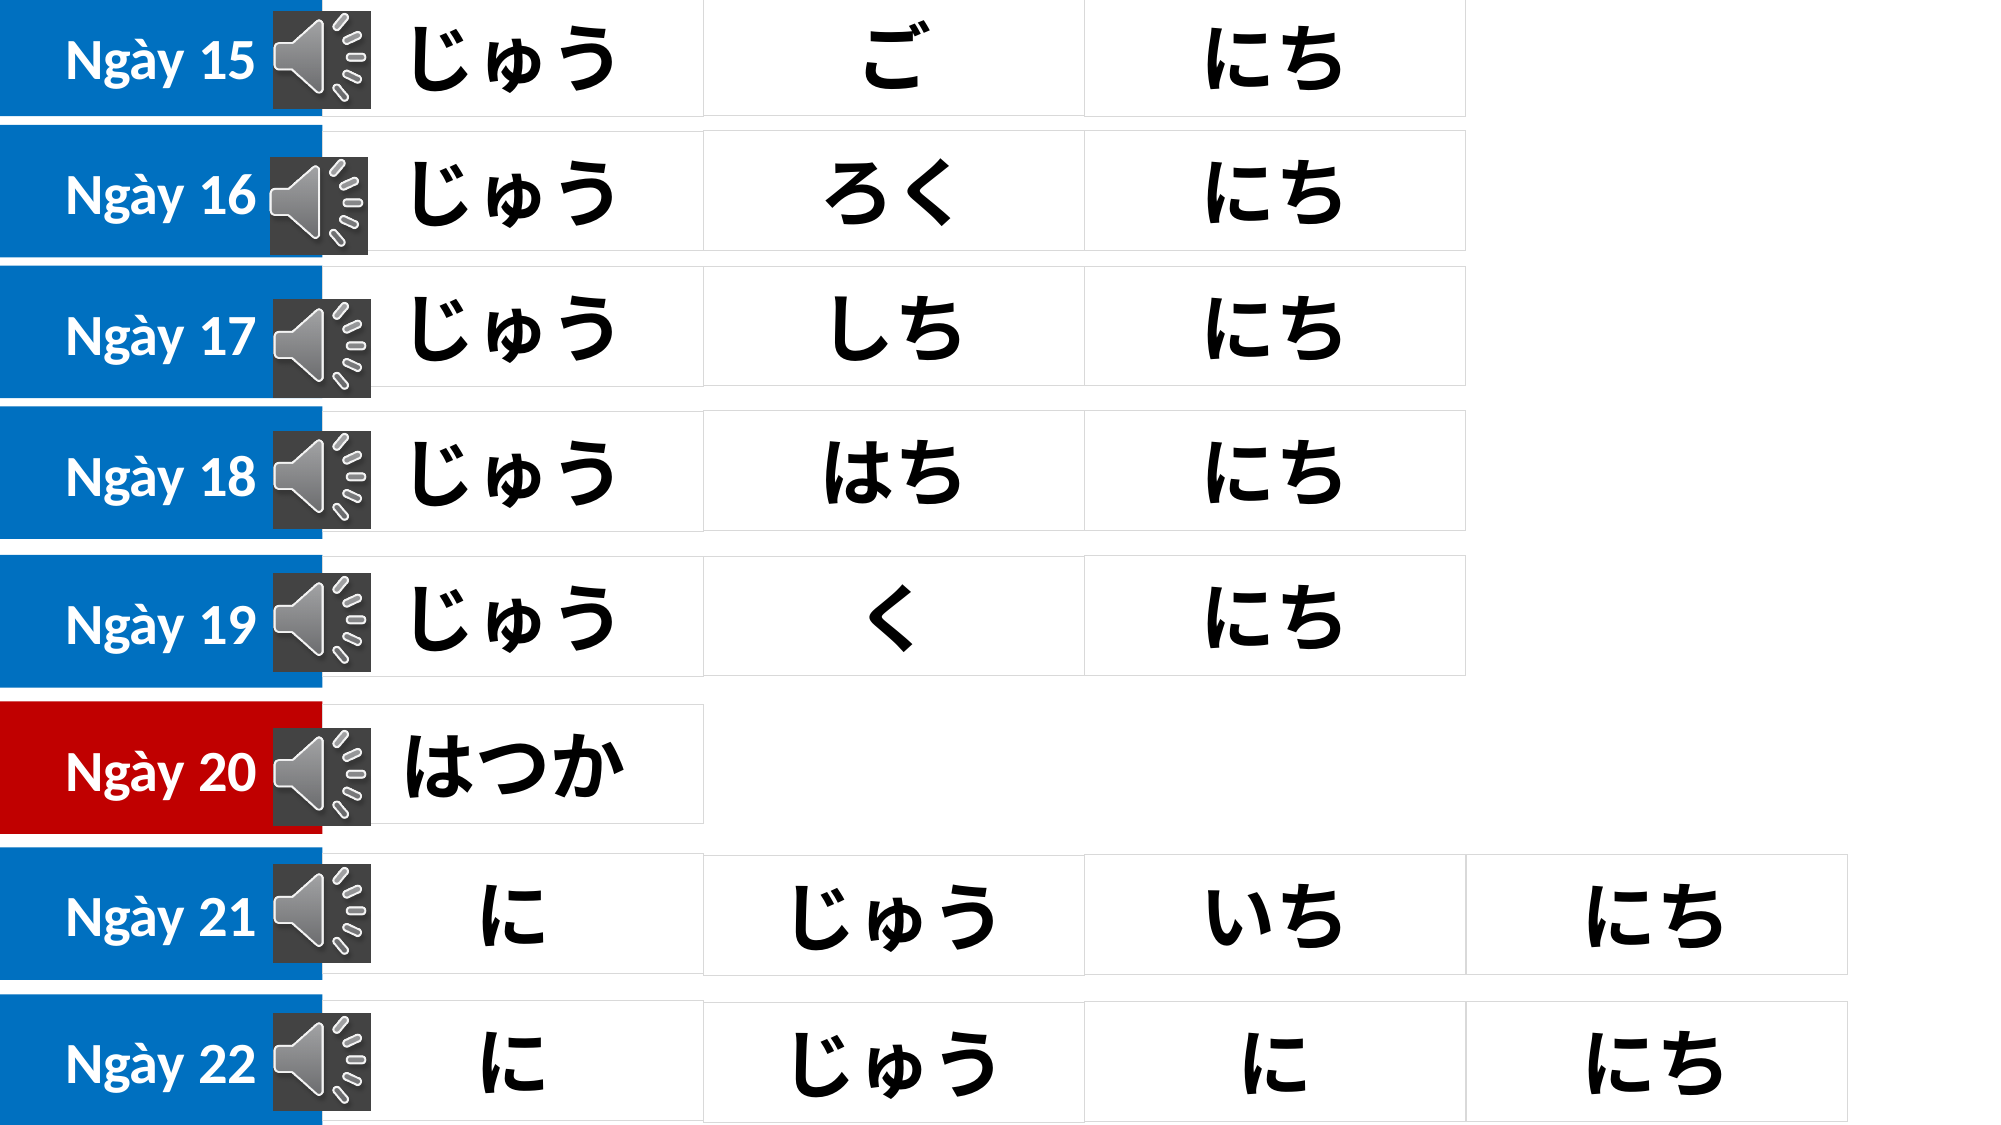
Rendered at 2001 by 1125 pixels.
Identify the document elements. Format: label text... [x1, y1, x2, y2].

text_box Ngày 21 [0, 846, 323, 981]
picture [272, 572, 373, 673]
text_box しち [703, 265, 1084, 387]
picture [272, 1012, 373, 1113]
text_box く [703, 555, 1086, 677]
text_box じゅう [703, 854, 1086, 976]
text_box にち [1084, 129, 1467, 251]
text_box いち [1084, 854, 1465, 975]
picture [272, 298, 373, 399]
text_box Ngày 18 [0, 405, 323, 540]
text_box にち [1465, 854, 1848, 975]
picture [272, 863, 373, 964]
text_box に [321, 853, 705, 974]
text_box じゅう [321, 411, 703, 532]
text_box じゅう [321, 266, 705, 388]
text_box Ngày 20 [0, 700, 323, 835]
text_box にち [1084, 410, 1467, 532]
text_box に [321, 1000, 705, 1121]
text_box はち [703, 410, 1084, 532]
picture [272, 727, 373, 828]
text_box Ngày 22 [0, 993, 323, 1125]
text_box にち [1465, 1001, 1848, 1122]
text_box Ngày 16 [0, 124, 323, 258]
picture [272, 10, 373, 111]
text_box じゅう [321, 0, 703, 117]
text_box Ngày 19 [0, 554, 323, 689]
picture [272, 429, 373, 530]
text_box じゅう [703, 1001, 1086, 1123]
text_box にち [1084, 554, 1467, 676]
text_box Ngày 17 [0, 265, 323, 399]
text_box ご [703, 0, 1084, 117]
text_box Ngày 15 [0, 0, 321, 117]
text_box に [1084, 1001, 1465, 1122]
picture [269, 155, 370, 256]
text_box ろく [703, 129, 1084, 251]
text_box はつか [321, 703, 705, 825]
text_box にち [1084, 0, 1467, 117]
text_box じゅう [321, 556, 705, 678]
text_box にち [1084, 265, 1467, 387]
text_box じゅう [321, 130, 705, 252]
